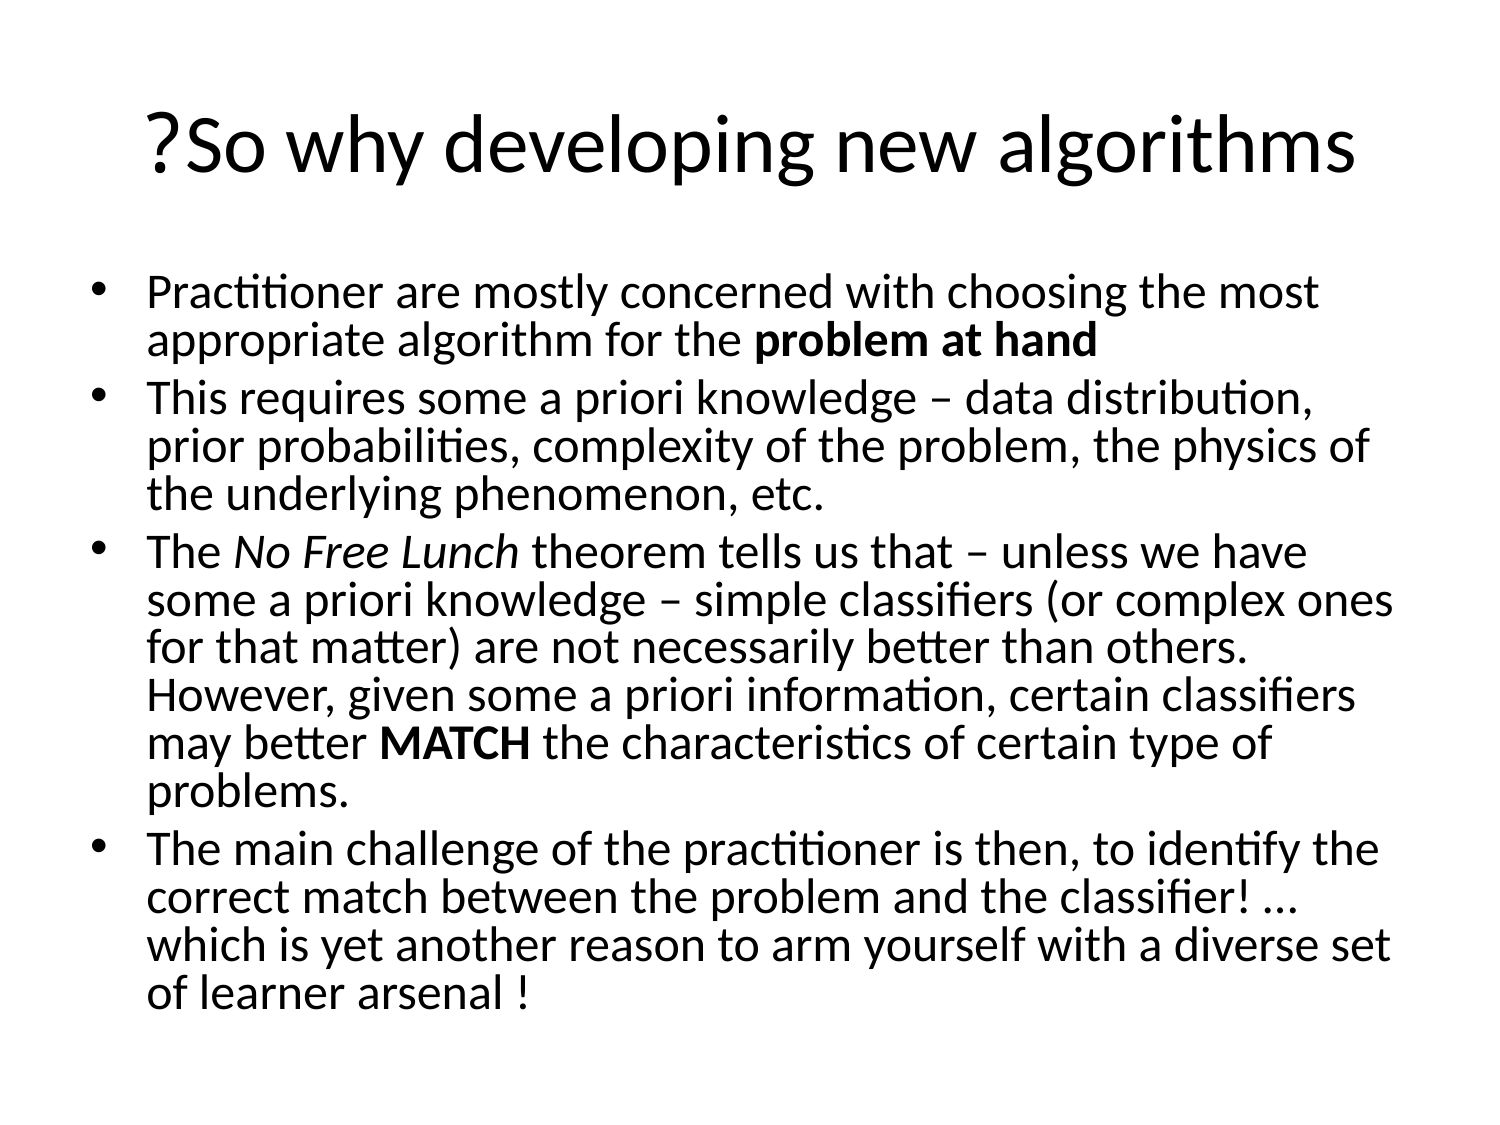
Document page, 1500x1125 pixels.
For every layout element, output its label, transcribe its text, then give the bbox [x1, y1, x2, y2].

title So why developing new algorithms? [75, 45, 1425, 233]
list Practitioner are mostly concerned with choosing the most appropriate algorithm for the problem at hand This requires some a priori knowledge – data distribution, prior probabilities, complexity of the problem, the physics of the underlying phenomenon, etc. The No Free Lunch theorem tells us that – unless we have some a priori knowledge – simple classifiers (or complex ones for that matter) are not necessarily better than others. However, given some a priori information, certain classifiers may better MATCH the characteristics of certain type of problems. The main challenge of the practitioner is then, to identify the correct match between the problem and the classifier! …which is yet another reason to arm yourself with a diverse set of learner arsenal ! [75, 262, 1425, 1005]
